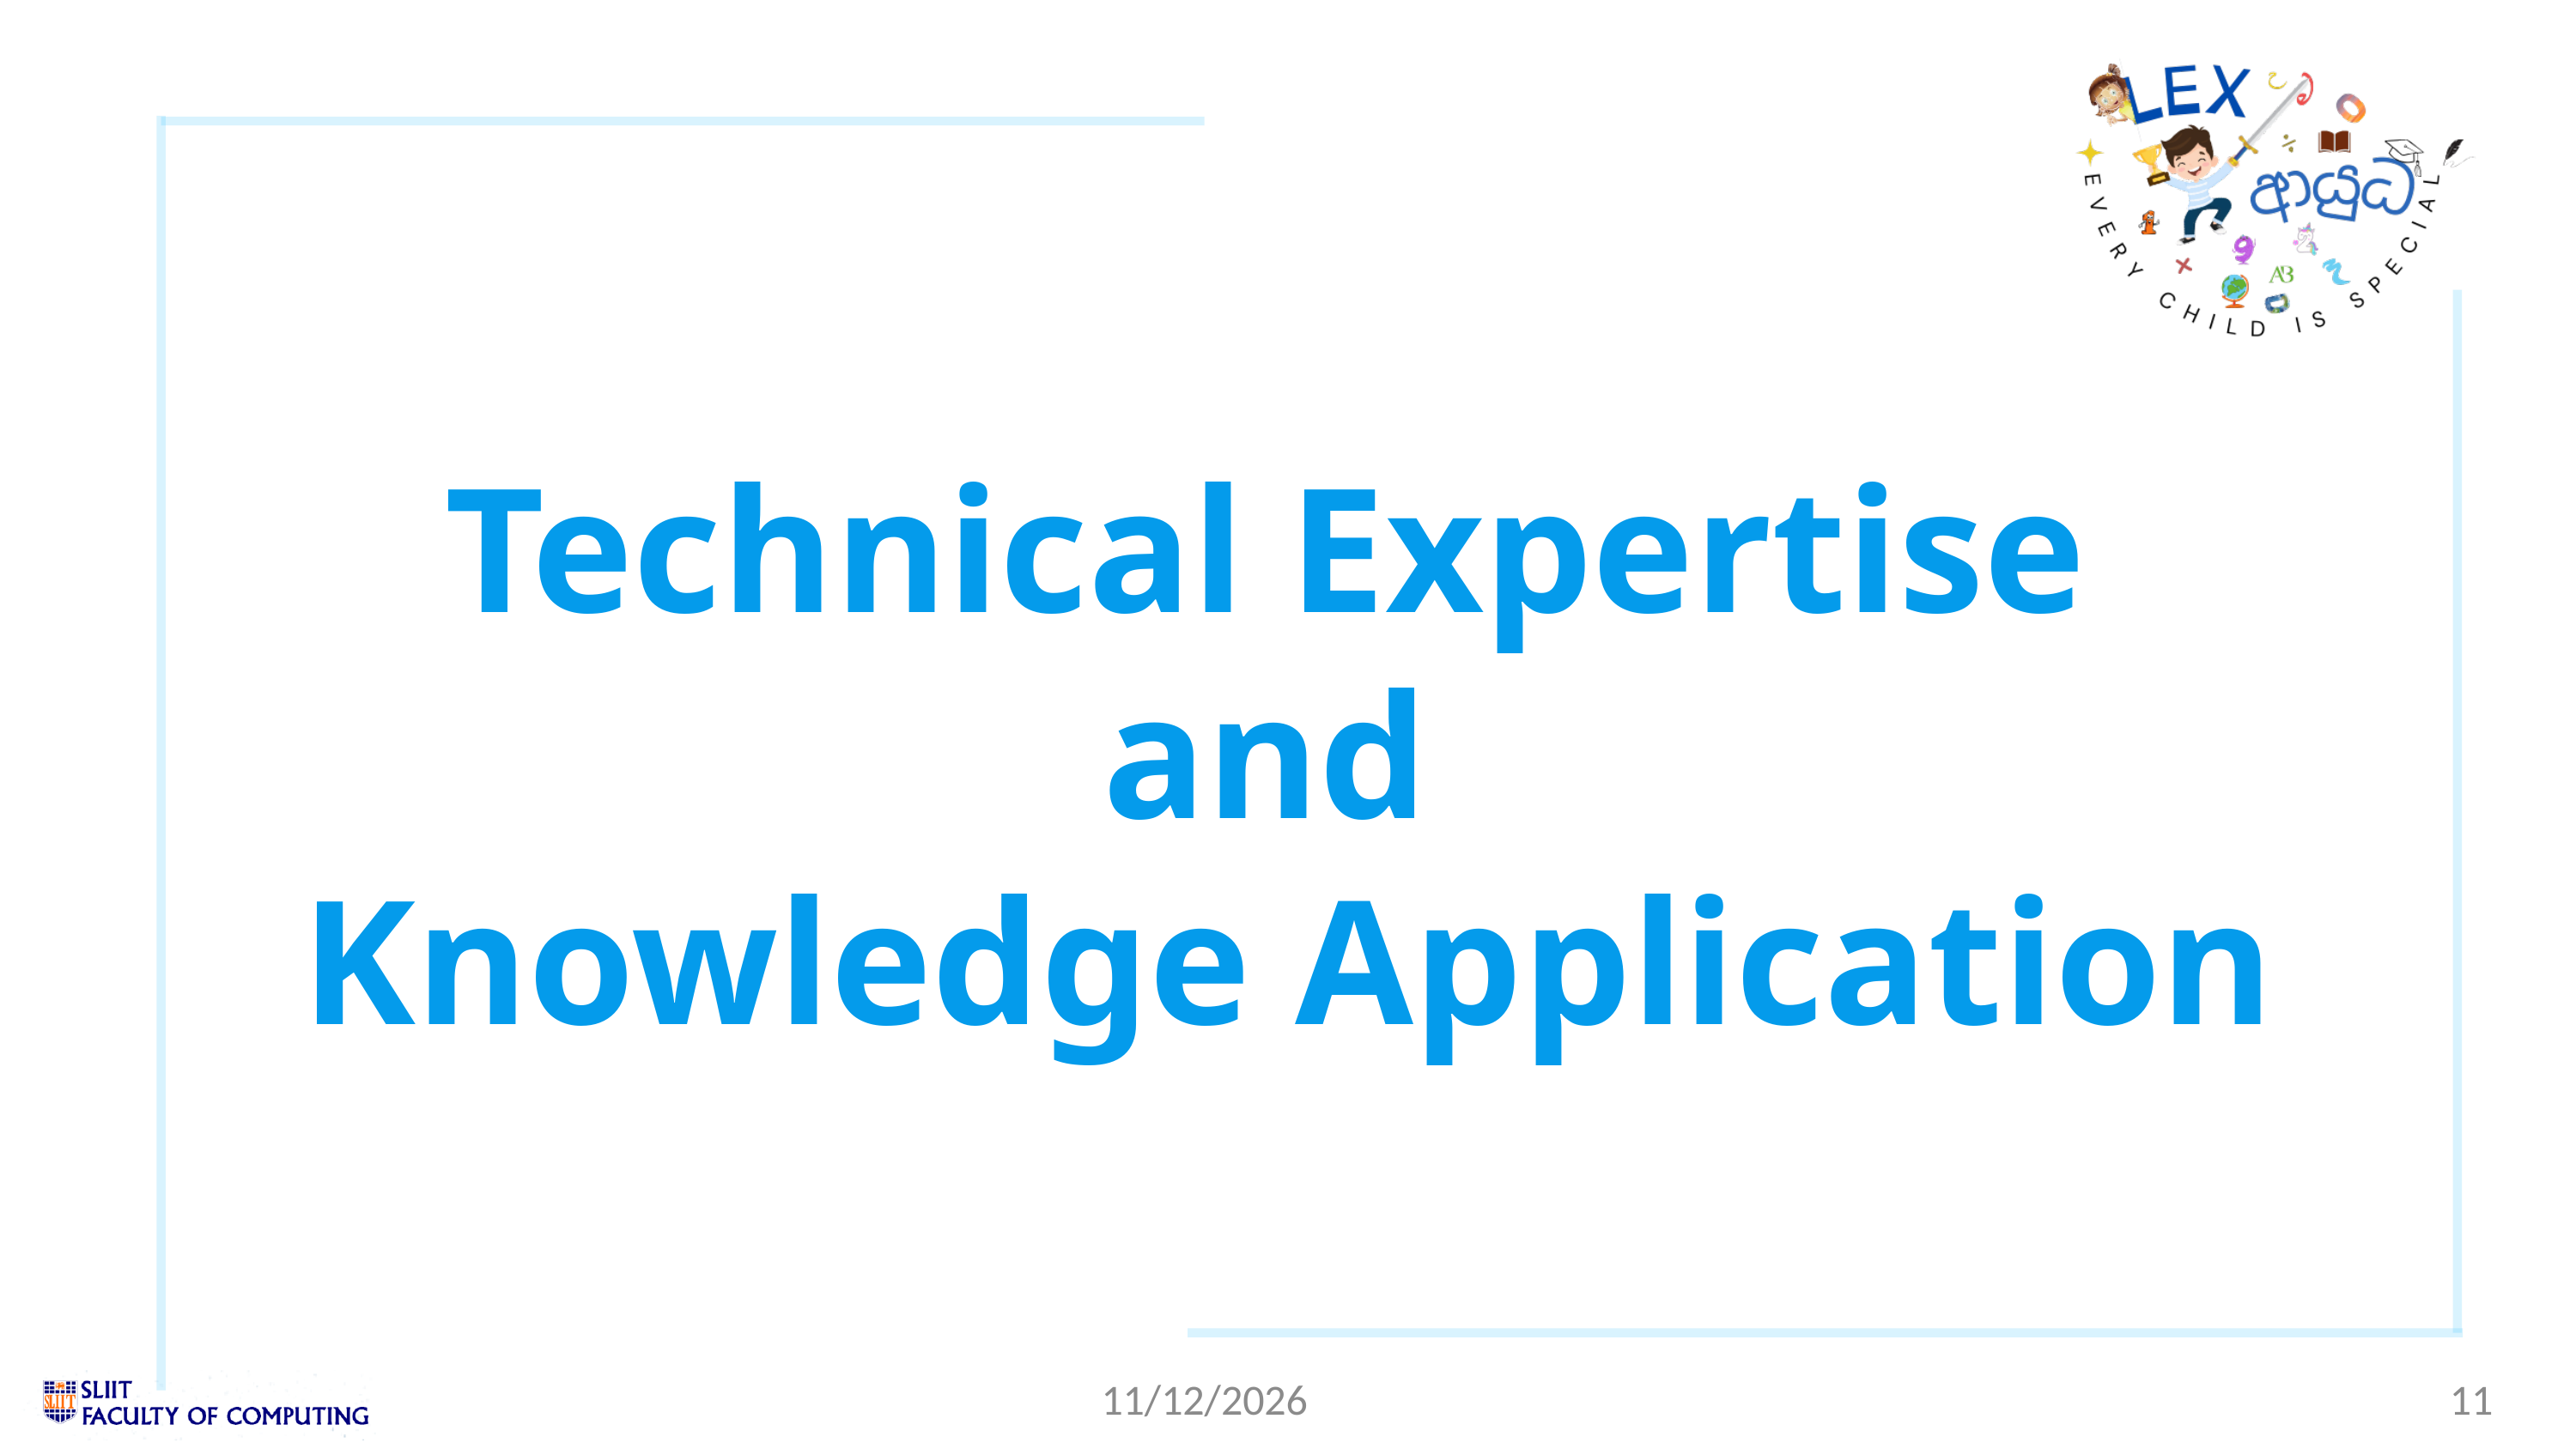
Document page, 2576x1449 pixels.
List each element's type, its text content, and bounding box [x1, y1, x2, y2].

picture [21, 1370, 376, 1440]
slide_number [914, 1359, 1495, 1437]
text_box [1188, 289, 2463, 1333]
slide_number 11 [1926, 1359, 2506, 1437]
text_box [45, 231, 1321, 1275]
picture [2009, 0, 2514, 440]
